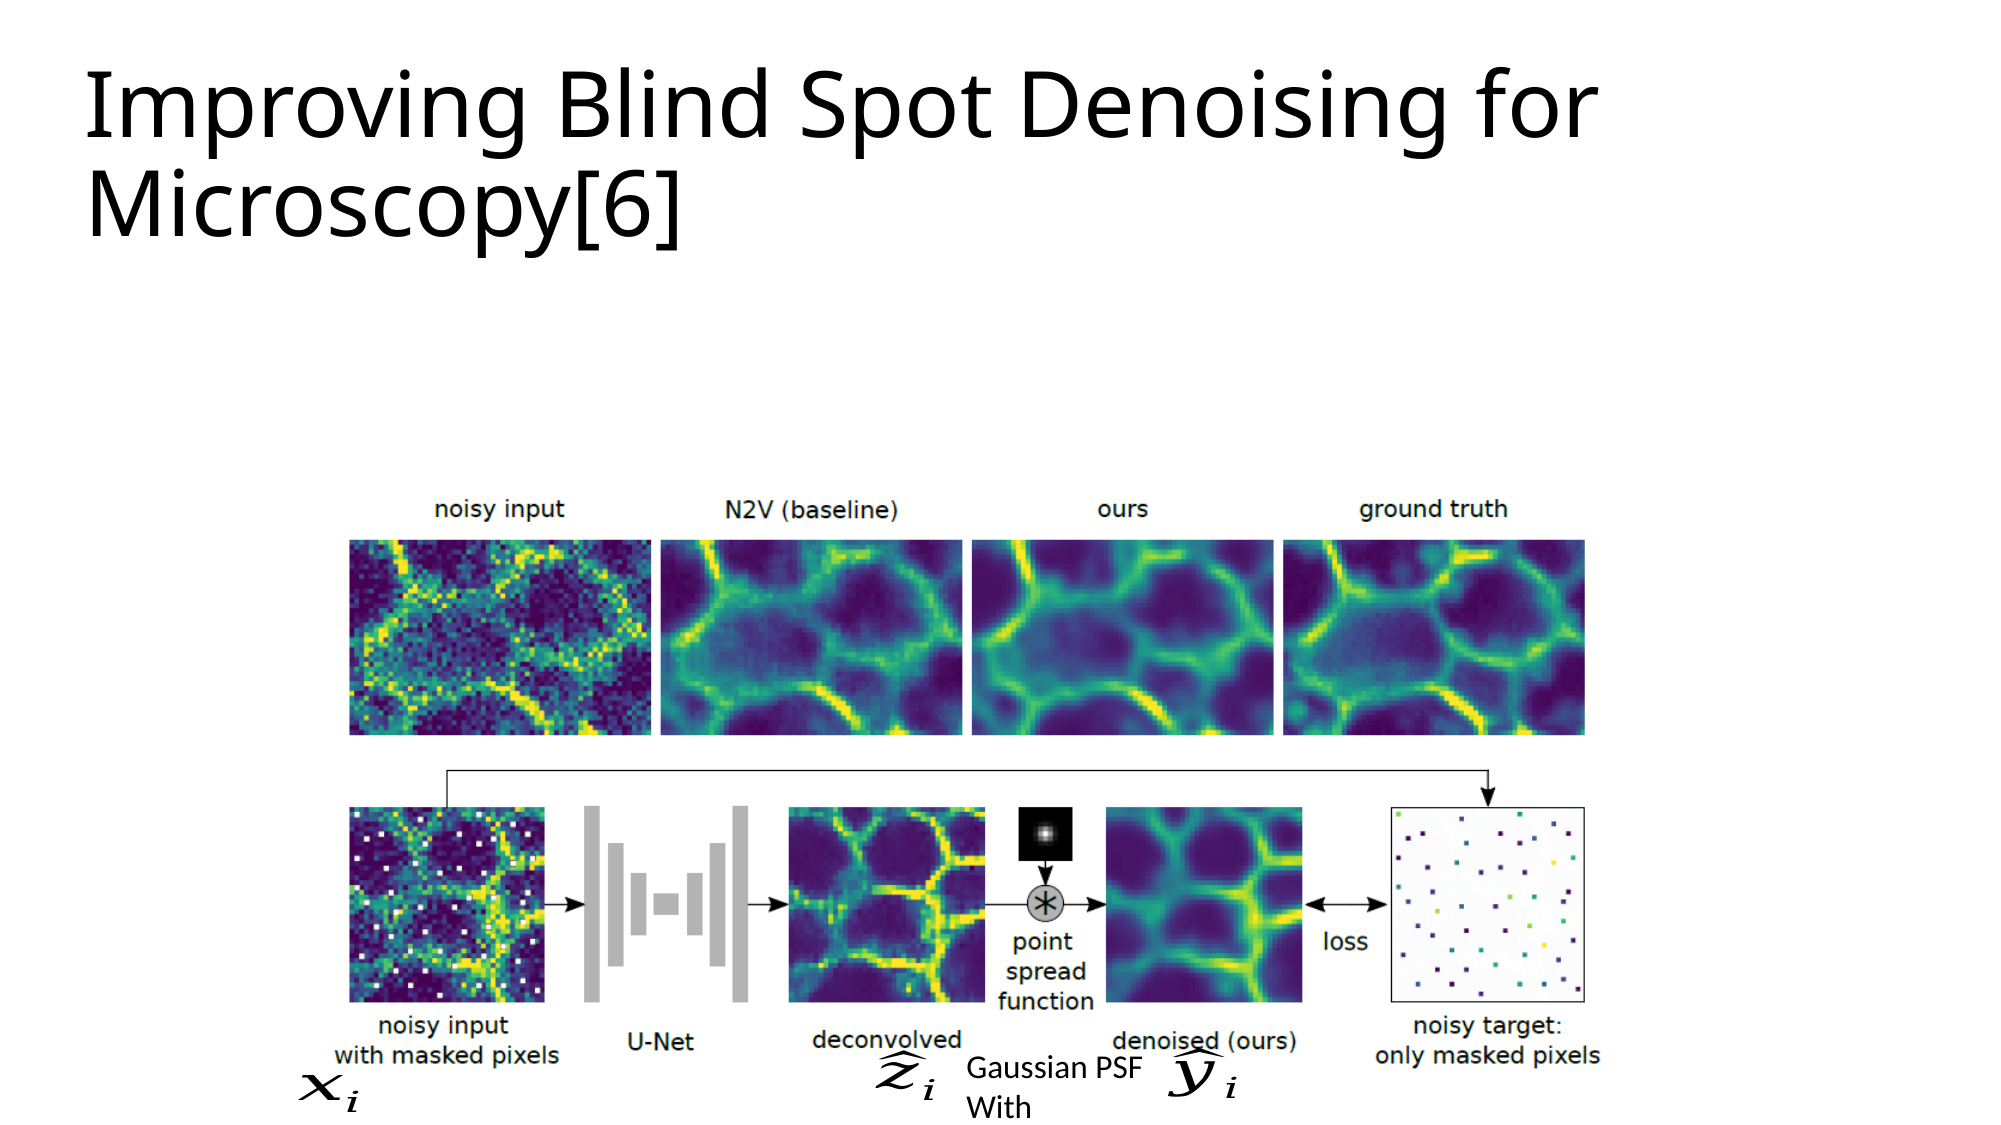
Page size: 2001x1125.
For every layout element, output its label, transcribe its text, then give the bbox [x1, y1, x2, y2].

picture [328, 474, 1622, 1096]
title Improving Blind Spot Denoising for Microscopy[6] [69, 48, 2000, 266]
